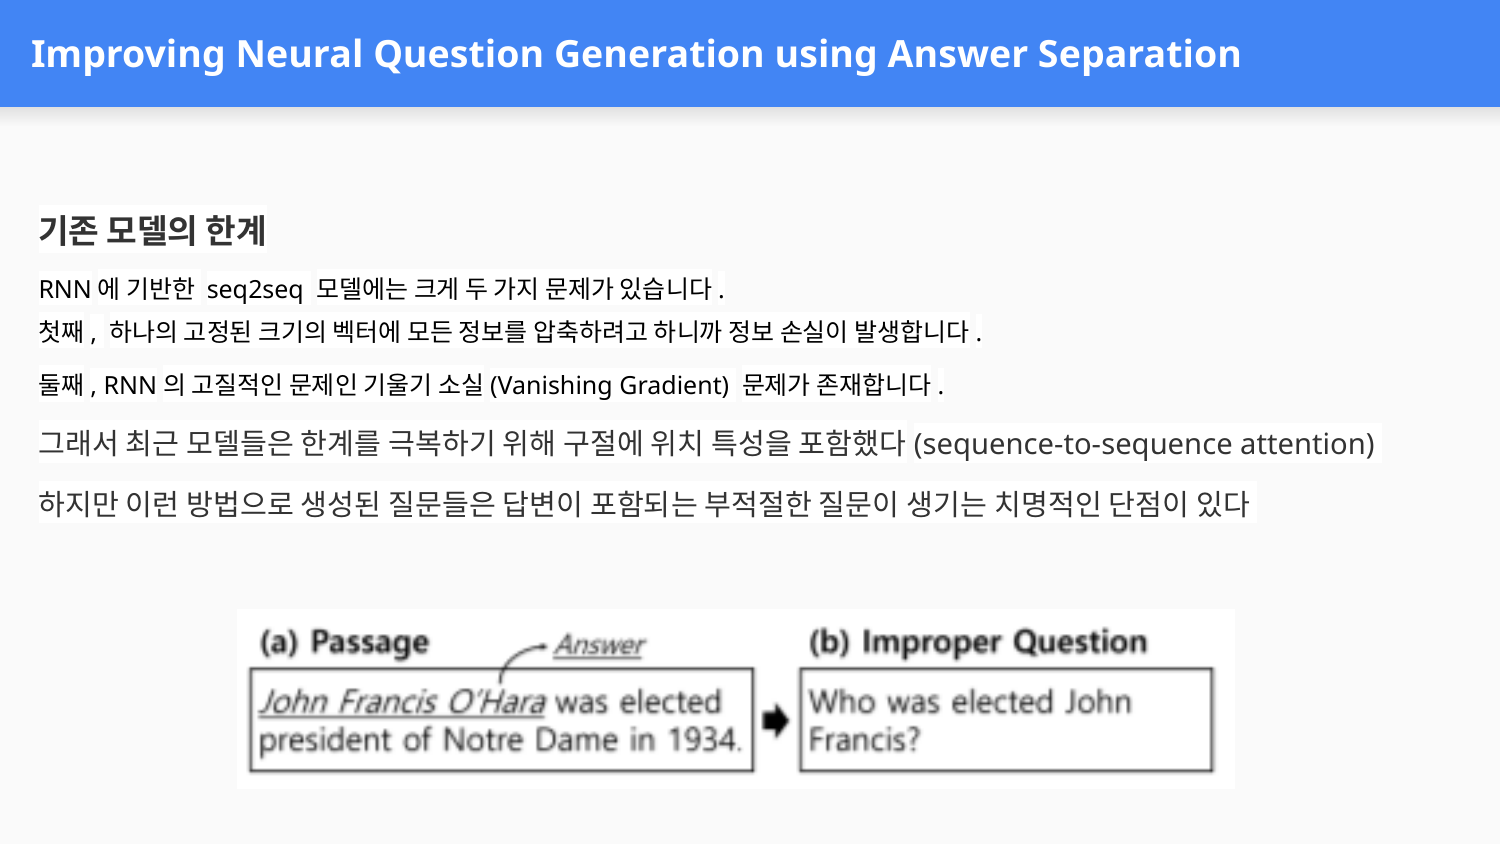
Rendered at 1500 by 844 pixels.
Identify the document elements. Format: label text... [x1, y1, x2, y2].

text_box [8, 129, 1464, 255]
title Improving Neural Question Generation using Answer Separation [16, 2, 1464, 102]
text_box 기존 모델의 한계 RNN에 기반한 seq2seq 모델에는 크게 두 가지 문제가 있습니다. 첫째, 하나의 고정된 크기의 벡터에 모든 정보를 압축하려고 하니까 정보 손실이 발생합니다. 둘째, RNN의 고질적인 문제인 기울기 소실(Vanishing Gradient) 문제가 존재합니다. 그래서 최근 모델들은 한계를 극복하기 위해 구절에 위치 특성을 포함했다(sequence-to-sequence attention) 하지만 이런 방법으로 생성된 질문들은 답변이 포함되는 부적절한 질문이 생기는 치명적인 단점이 있다 [23, 176, 1402, 535]
picture [237, 608, 1235, 789]
